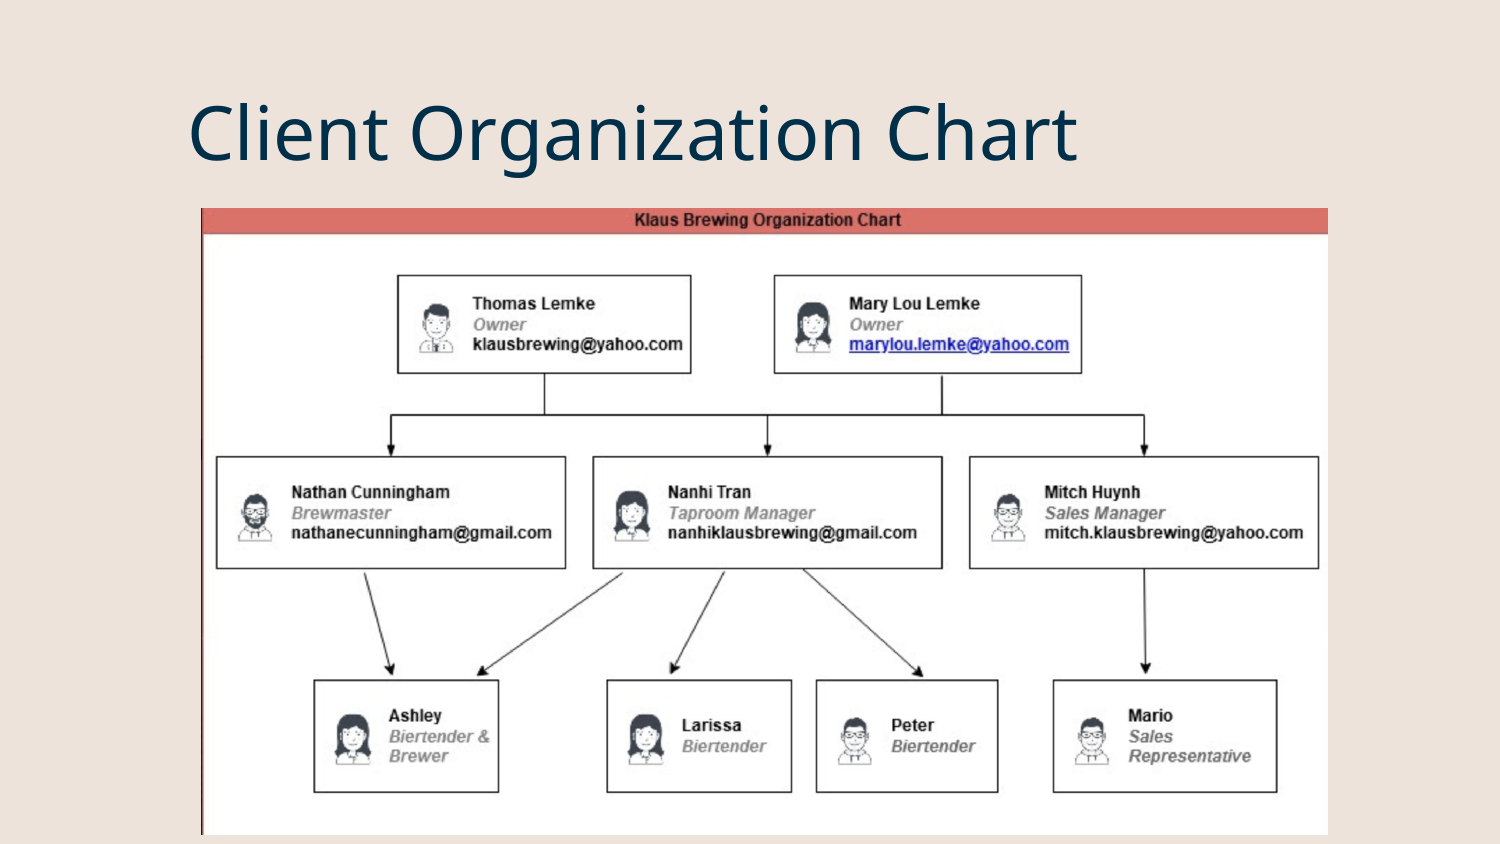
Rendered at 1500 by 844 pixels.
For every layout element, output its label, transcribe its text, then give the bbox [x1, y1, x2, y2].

picture [201, 208, 1328, 835]
title Client Organization Chart [172, 0, 1500, 300]
